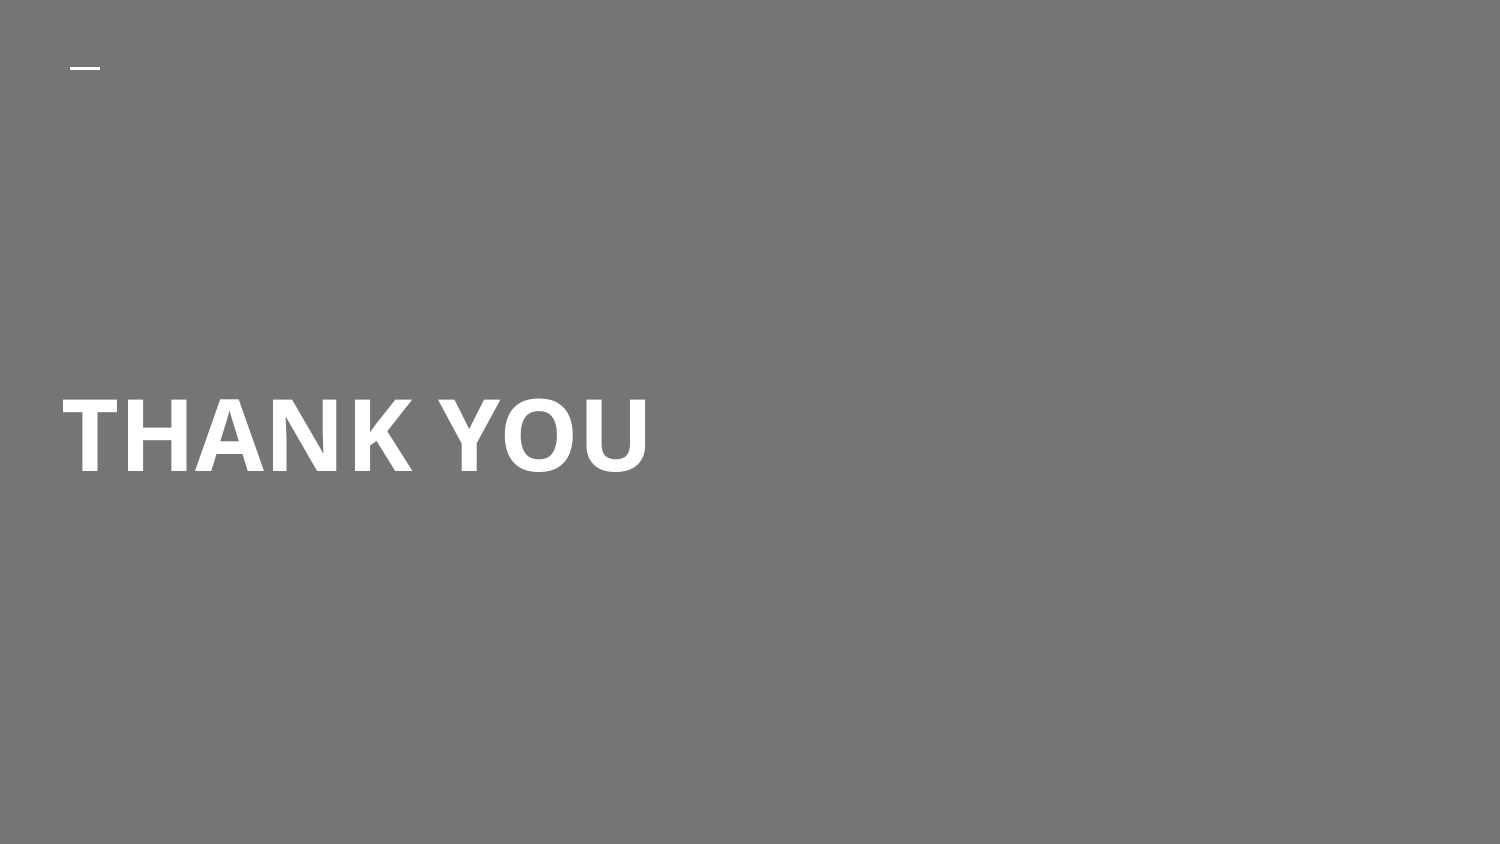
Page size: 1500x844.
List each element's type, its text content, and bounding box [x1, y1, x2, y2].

title THANK YOU [46, 116, 1071, 746]
